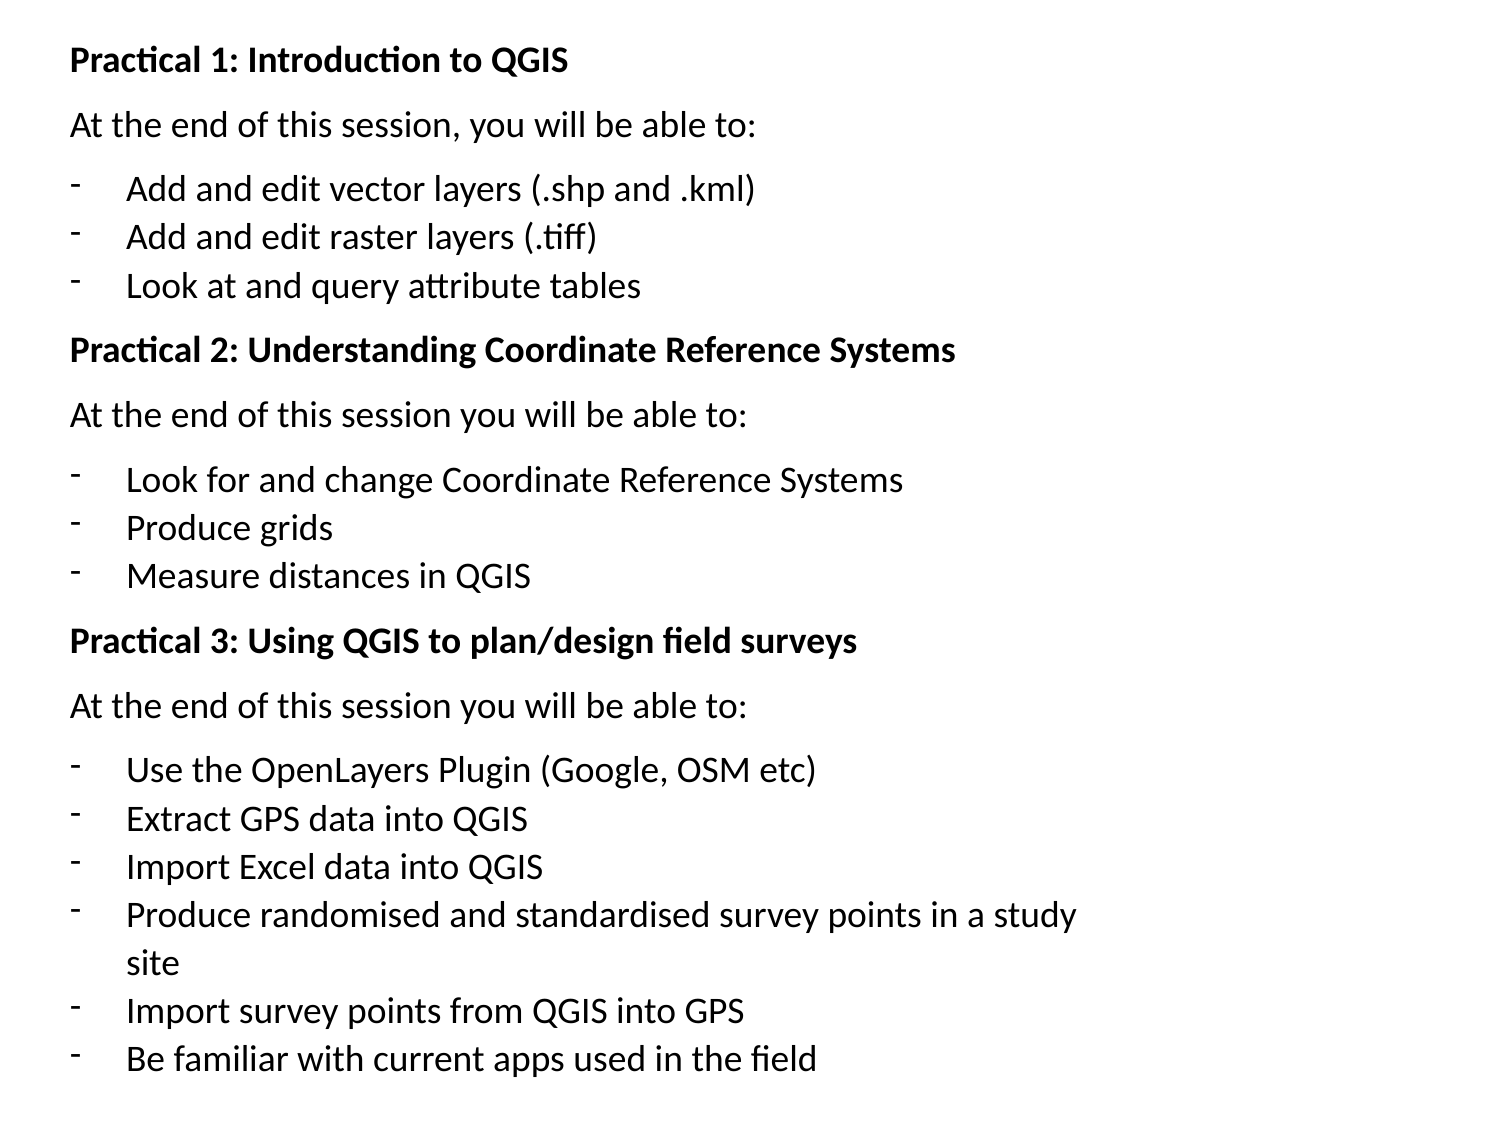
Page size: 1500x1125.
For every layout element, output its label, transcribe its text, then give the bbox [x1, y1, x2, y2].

text_box Practical 1: Introduction to QGIS At the end of this session, you will be able to: Add and edit vector layers (.shp and .kml) Add and edit raster layers (.tiff) Look at and query attribute tables Practical 2: Understanding Coordinate Reference Systems At the end of this session you will be able to: Look for and change Coordinate Reference Systems Produce grids Measure distances in QGIS Practical 3: Using QGIS to plan/design field surveys At the end of this session you will be able to: Use the OpenLayers Plugin (Google, OSM etc) Extract GPS data into QGIS Import Excel data into QGIS Produce randomised and standardised survey points in a study site Import survey points from QGIS into GPS Be familiar with current apps used in the field [54, 24, 1110, 1087]
